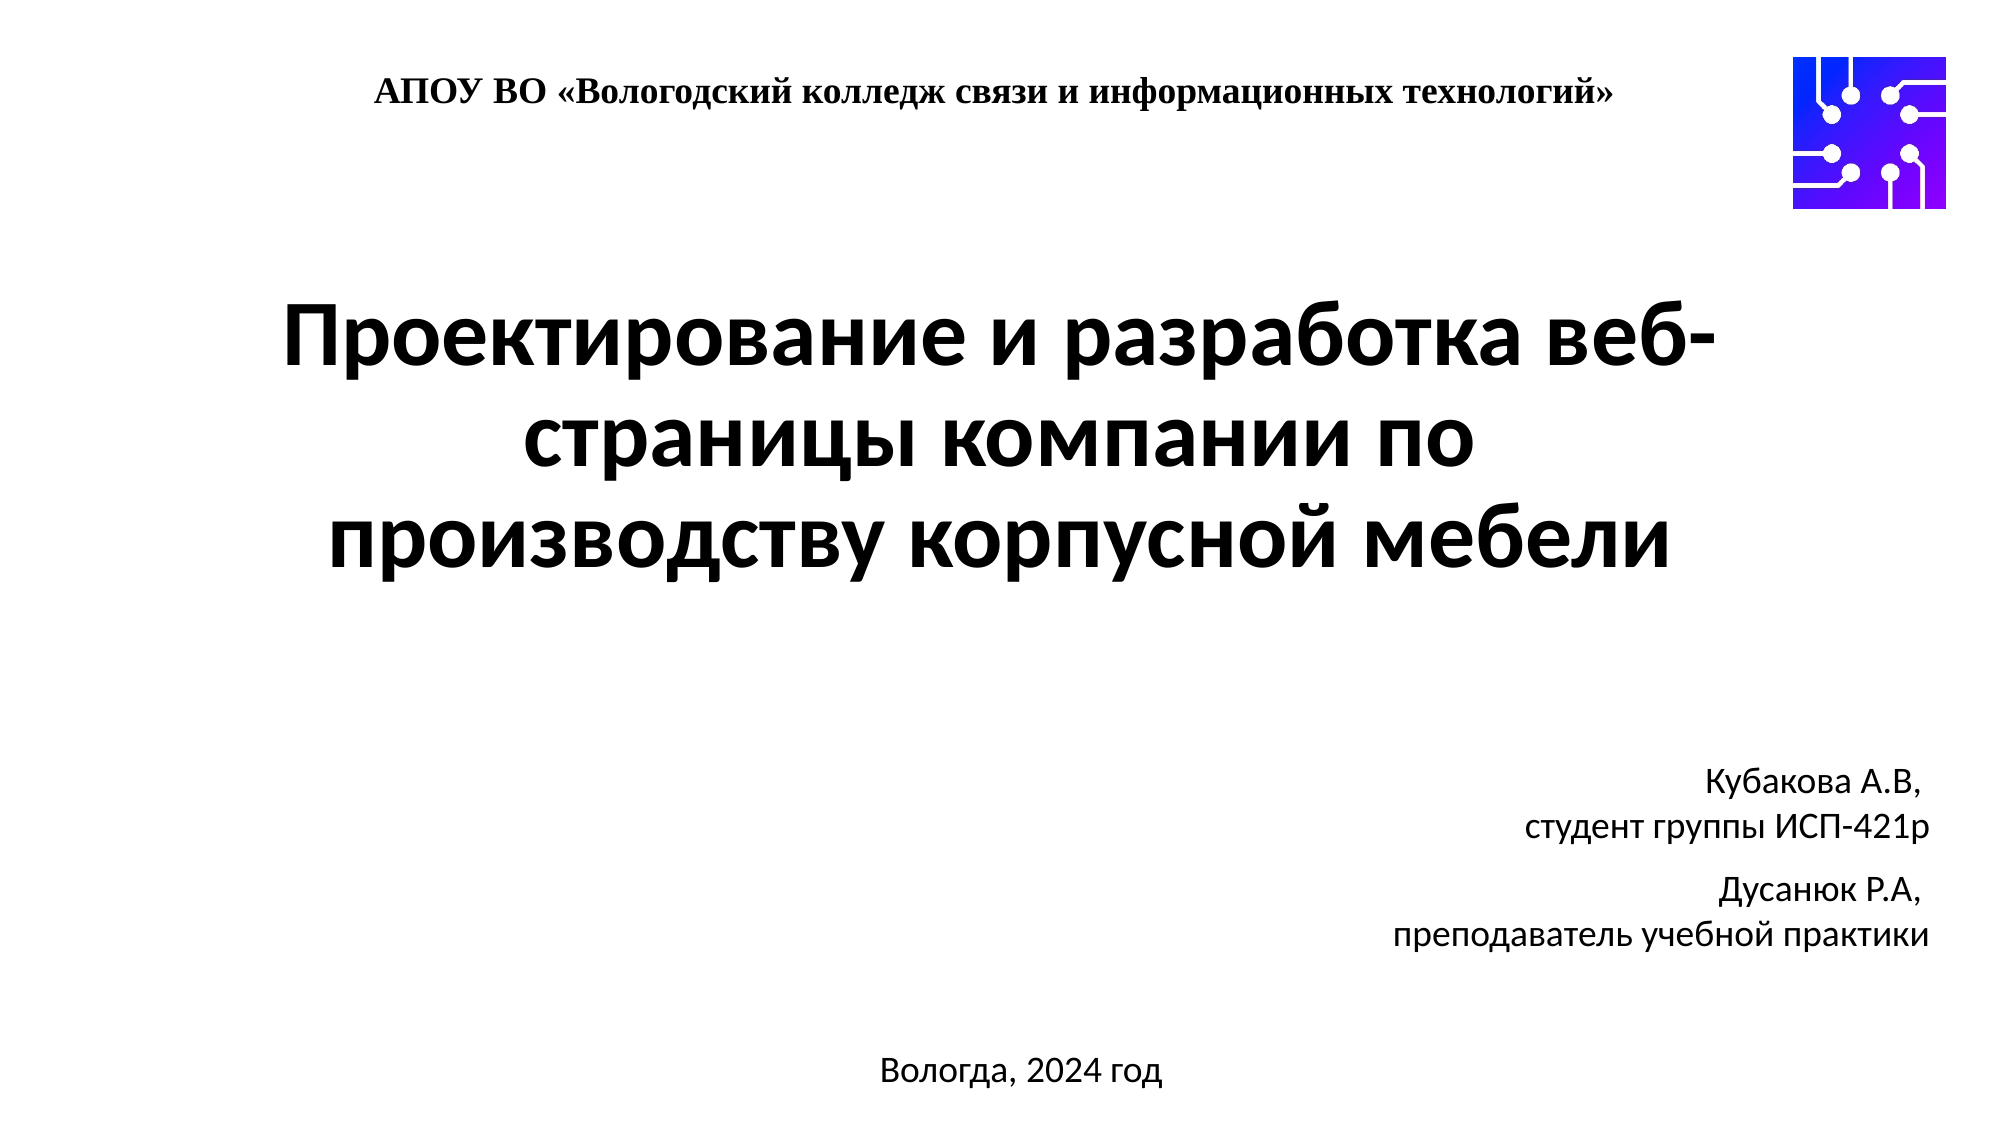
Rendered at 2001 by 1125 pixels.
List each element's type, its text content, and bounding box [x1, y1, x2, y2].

picture [1793, 57, 1946, 209]
subtitle [328, 57, 1718, 144]
text_box АПОУ ВО «Вологодский колледж связи и информационных технологий» [358, 58, 1642, 119]
title Проектирование и разработка веб-страницы компании по производству корпусной мебели [243, 224, 1757, 596]
text_box Вологда, 2024 год [864, 1037, 1178, 1098]
text_box Дусанюк Р.А, преподаватель учебной практики [1308, 856, 1946, 962]
text_box Кубакова А.В, студент группы ИСП-421р [1280, 749, 1946, 899]
